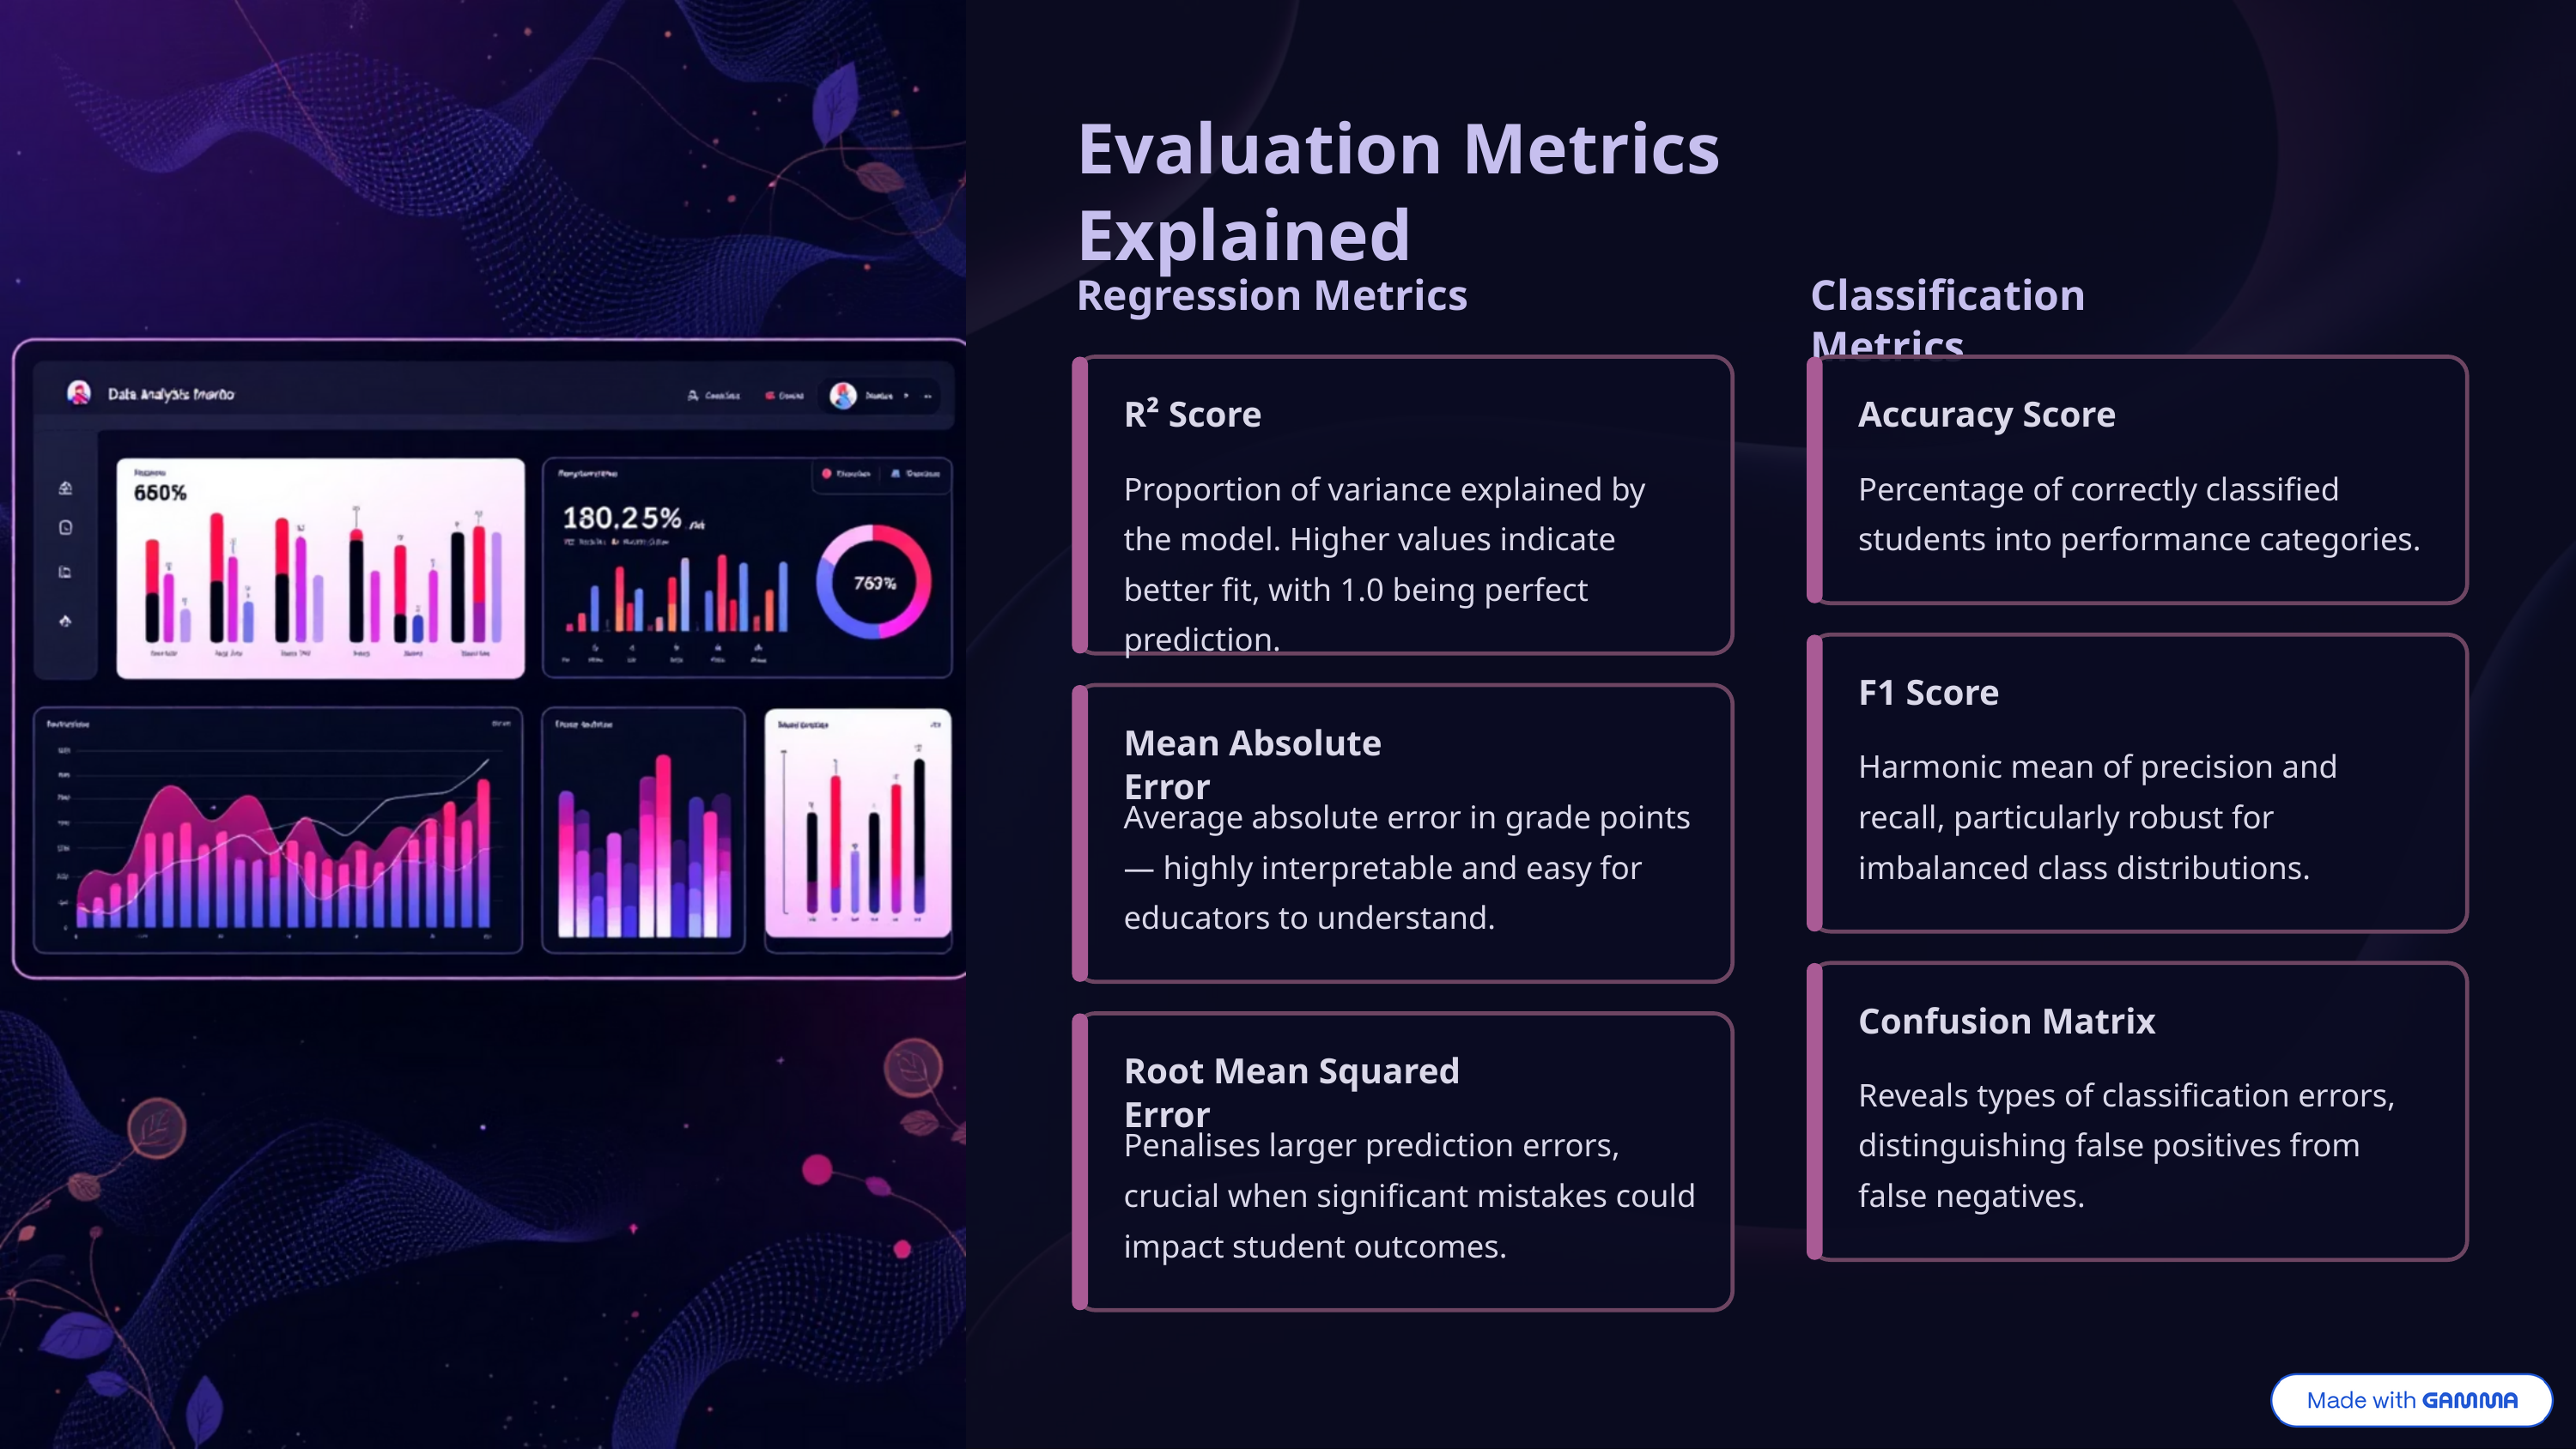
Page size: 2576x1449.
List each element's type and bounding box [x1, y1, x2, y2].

text_box [1806, 962, 1824, 1260]
text_box [1072, 1013, 1089, 1311]
text_box [967, 0, 2576, 1449]
text_box [1806, 356, 1824, 603]
text_box [1073, 1010, 1735, 1313]
text_box [2260, 1363, 2565, 1437]
text_box [1808, 632, 2470, 934]
text_box [1806, 634, 1824, 932]
text_box [0, 0, 967, 1449]
text_box [1072, 684, 1089, 983]
text_box [1073, 354, 1735, 656]
text_box [1808, 354, 2470, 606]
text_box [1073, 682, 1735, 985]
text_box [1072, 356, 1089, 654]
text_box [1808, 961, 2470, 1263]
